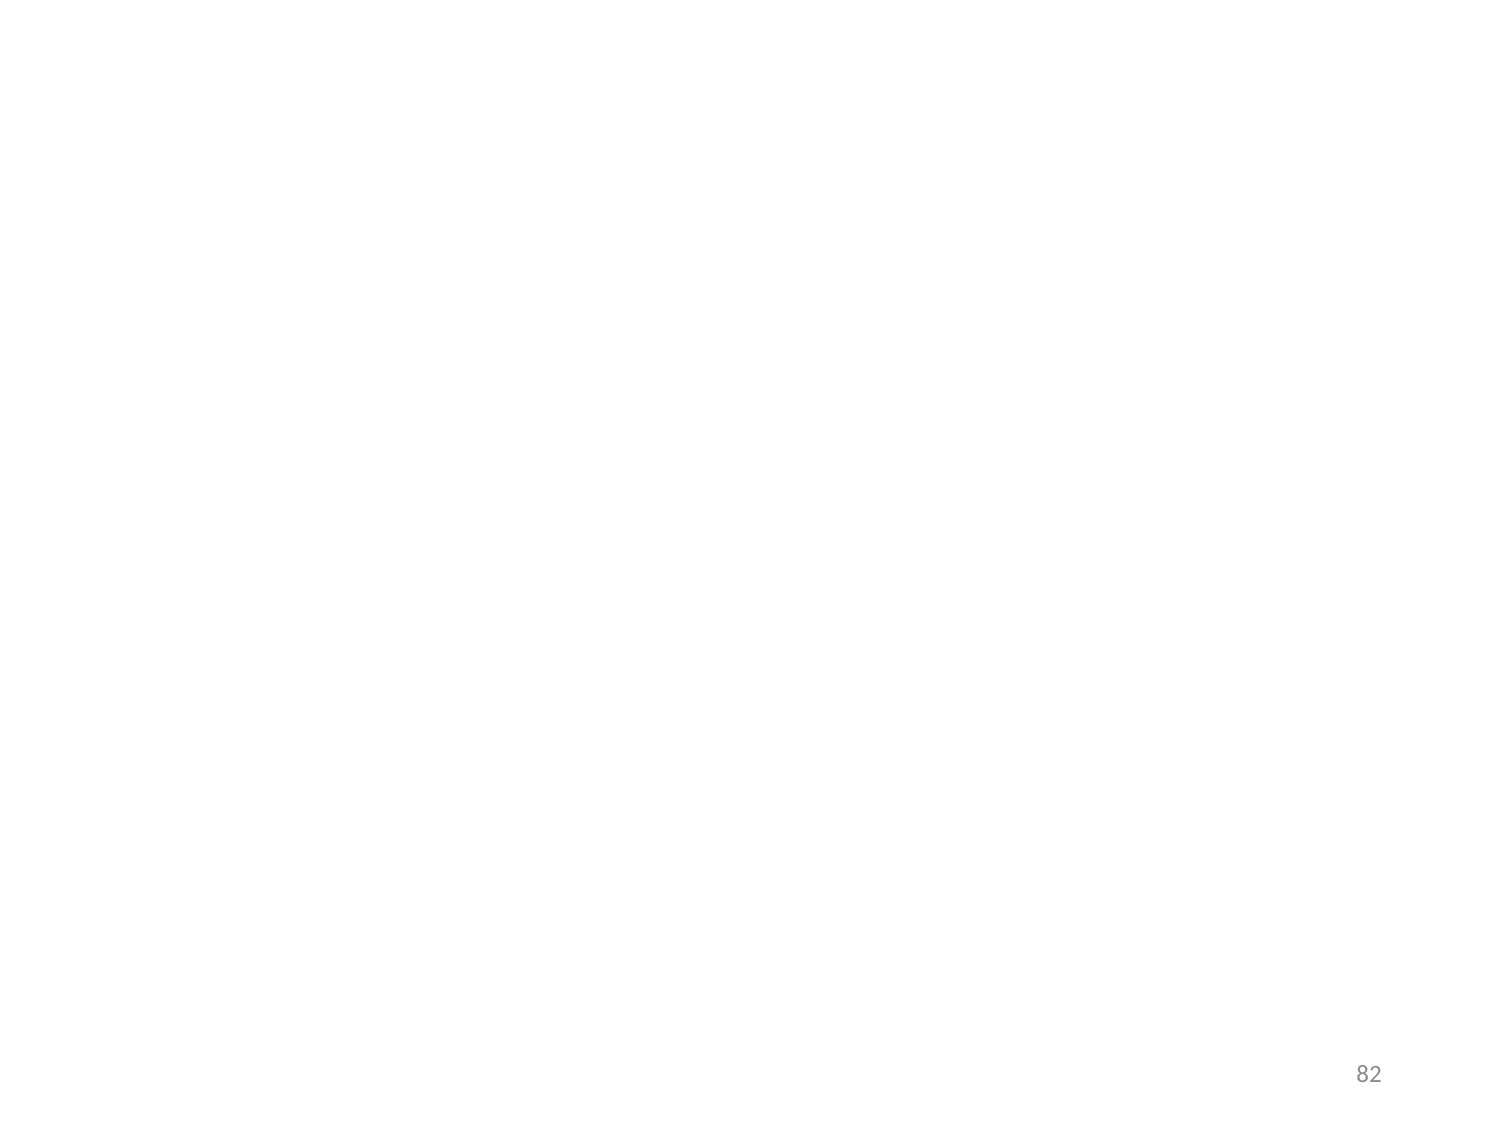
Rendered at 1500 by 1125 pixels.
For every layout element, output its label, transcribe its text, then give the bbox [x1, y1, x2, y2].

slide_number 81 [1059, 1042, 1397, 1103]
